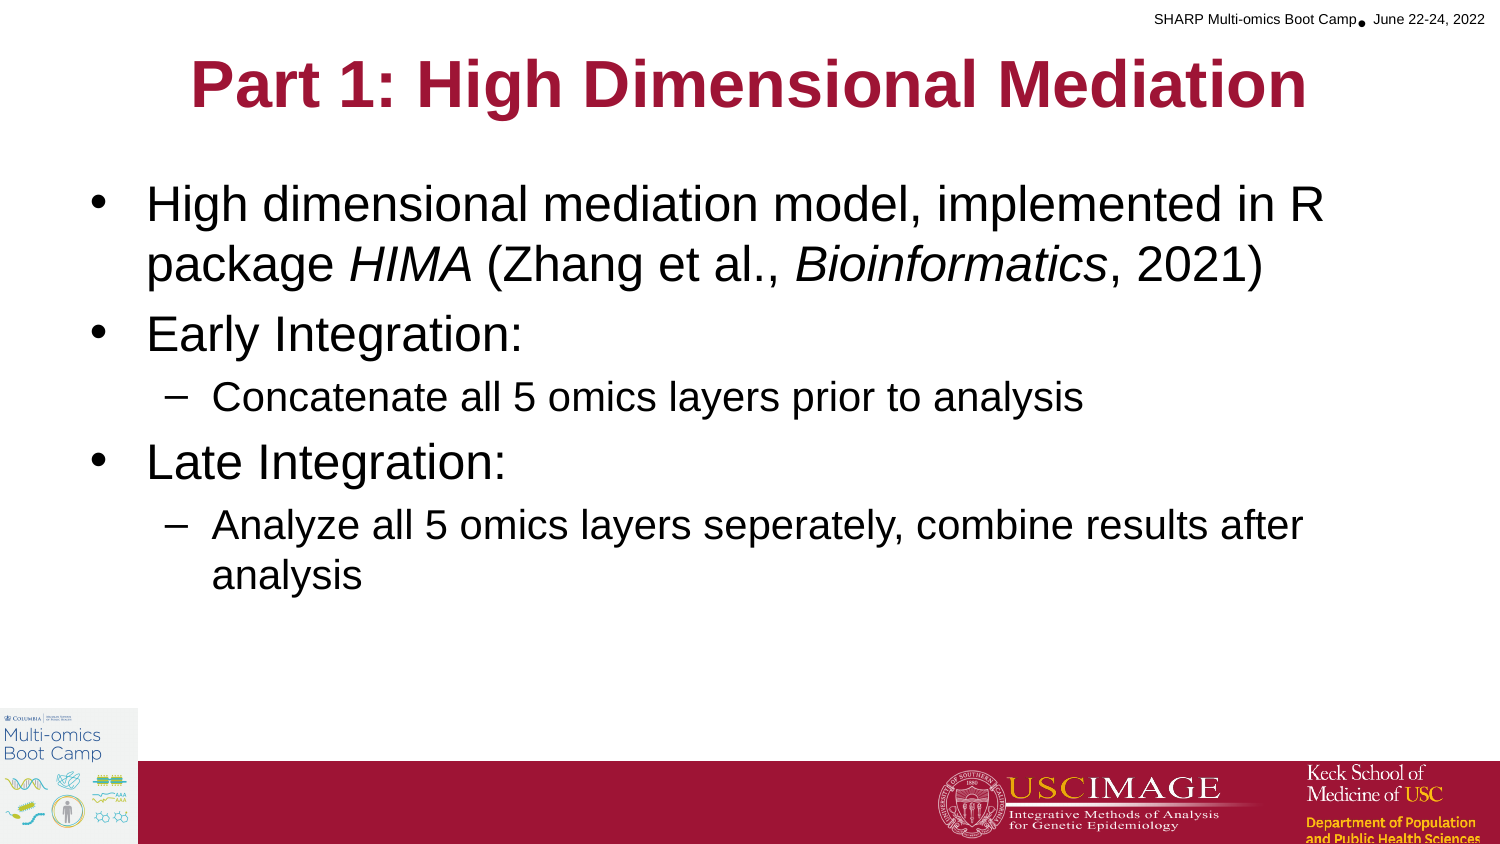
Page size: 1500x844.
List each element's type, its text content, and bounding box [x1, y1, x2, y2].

picture [926, 760, 1328, 844]
picture [0, 708, 138, 844]
title Part 1: High Dimensional Mediation [75, 33, 1425, 138]
list High dimensional mediation model, implemented in R package HIMA (Zhang et al., Bioinformatics, 2021) Early Integration: Concatenate all 5 omics layers prior to analysis Late Integration: Analyze all 5 omics layers seperately, combine results after analysis [75, 163, 1425, 754]
